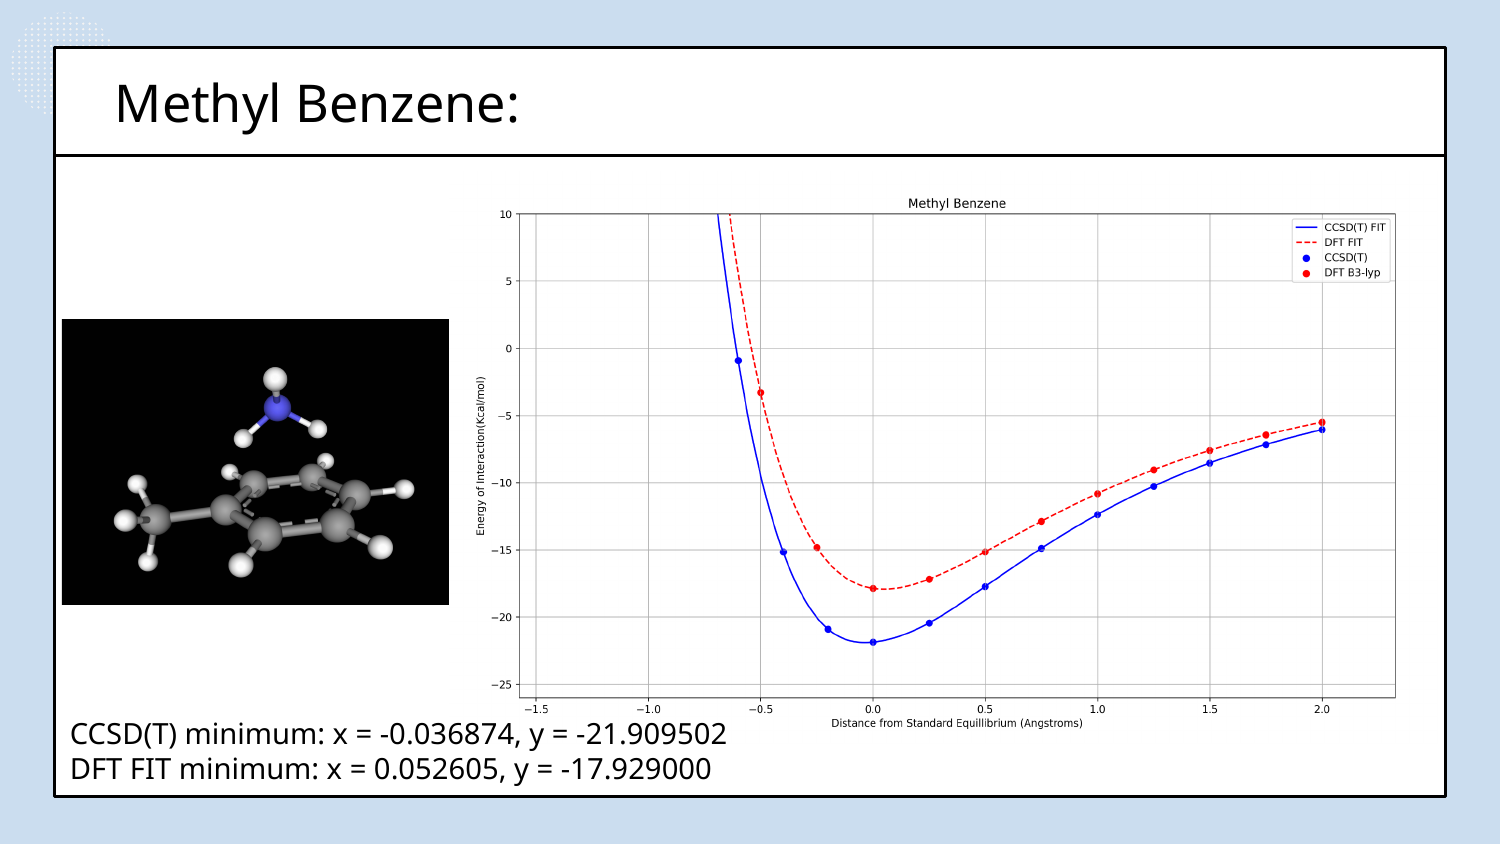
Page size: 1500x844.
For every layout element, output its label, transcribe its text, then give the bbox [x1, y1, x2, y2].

title Methyl Benzene: [53, 46, 1447, 157]
text_box CCSD(T) minimum: x = -0.036874, y = -21.909502 DFT FIT minimum: x = 0.052605, y = -17.929000 [54, 700, 800, 801]
picture [61, 171, 1438, 745]
